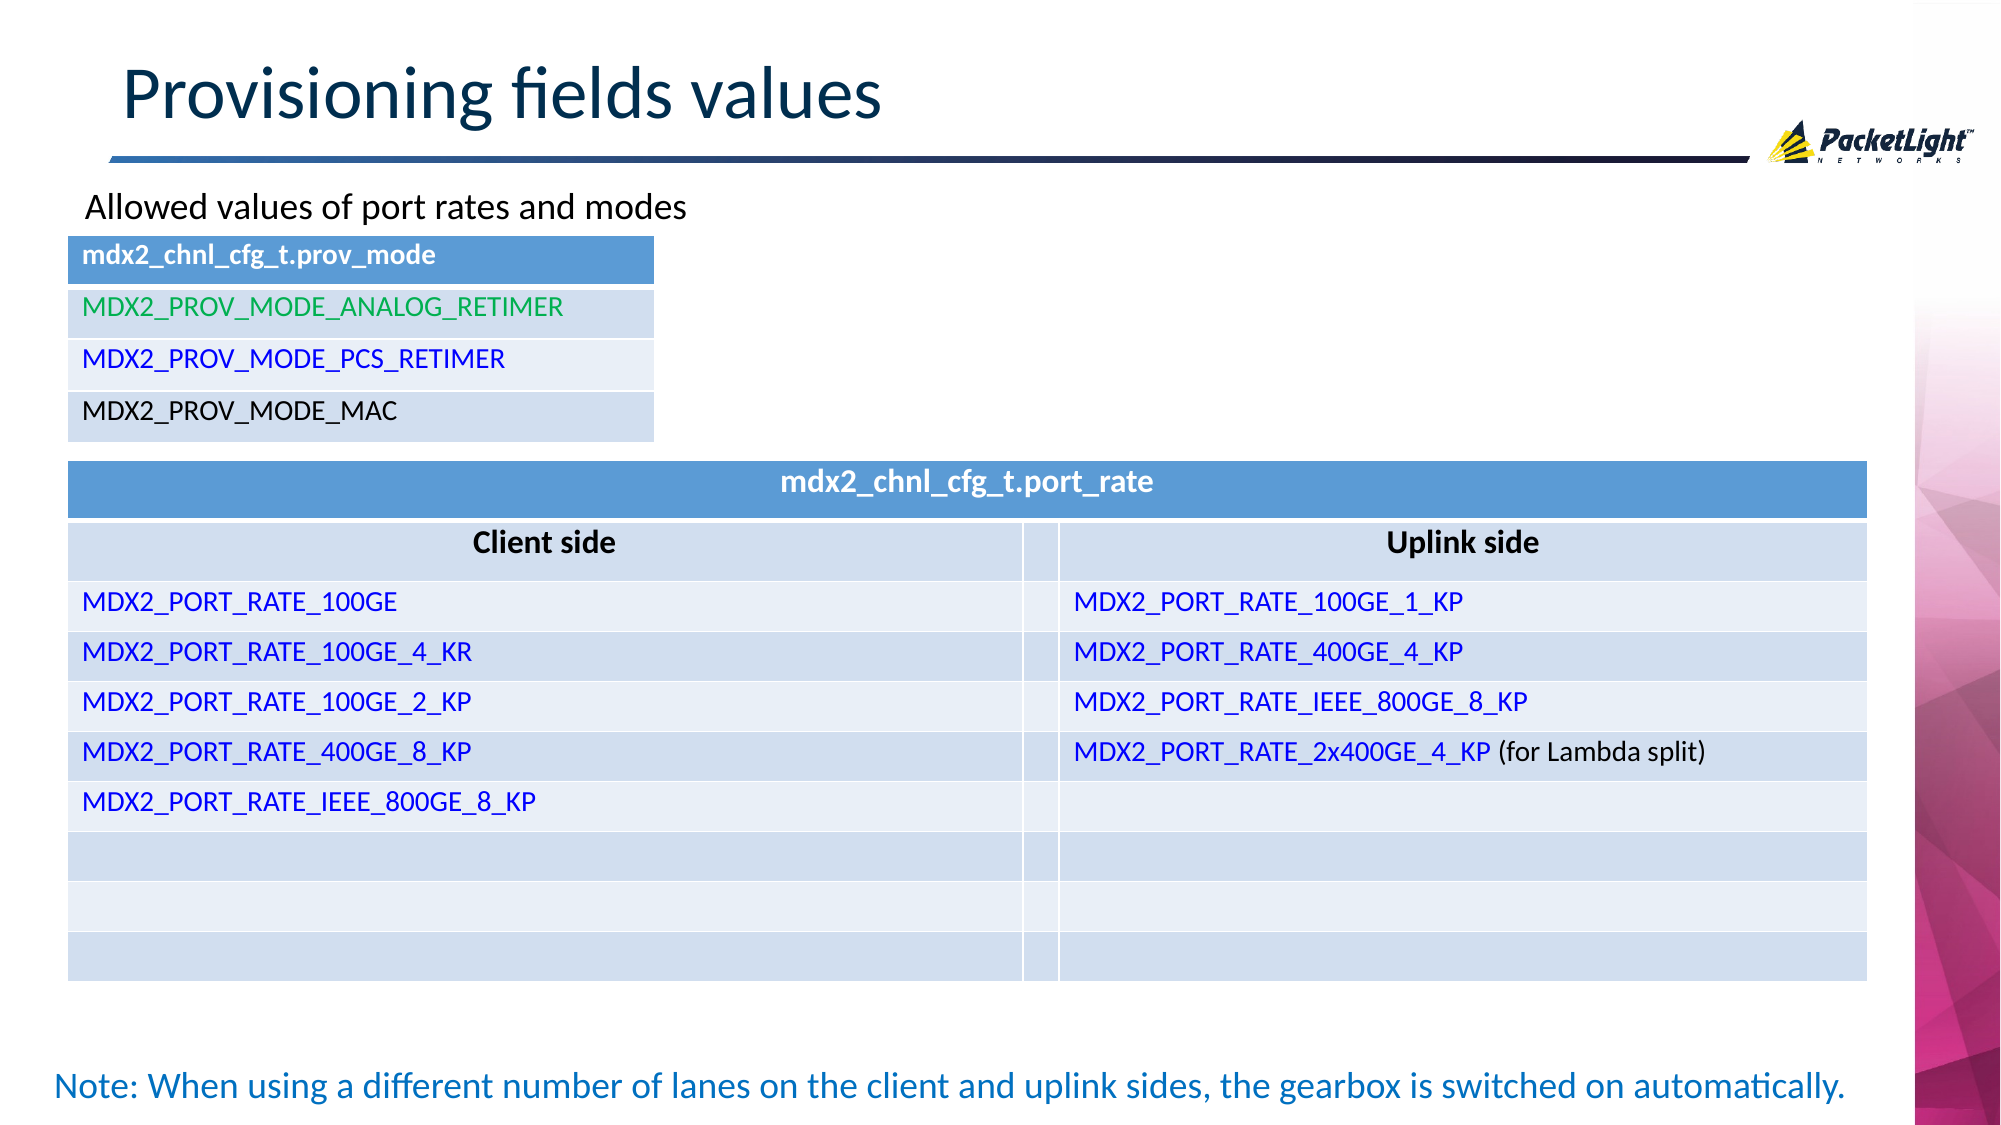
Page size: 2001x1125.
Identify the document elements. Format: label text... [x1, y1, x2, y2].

table_cell [1024, 582, 1058, 631]
table_header mdx2_chnl_cfg_t.prov_mode [68, 236, 654, 284]
table_cell [1024, 882, 1058, 931]
table_cell MDX2_PORT_RATE_400GE_8_KP [68, 732, 1022, 781]
table_cell [1024, 632, 1058, 681]
table_cell MDX2_PORT_RATE_100GE_1_KP [1060, 582, 1867, 631]
table_cell [1060, 882, 1867, 931]
table_cell MDX2_PORT_RATE_2x400GE_4_KP (for Lambda split) [1060, 732, 1867, 781]
table_cell [68, 932, 1022, 981]
table_cell [1024, 932, 1058, 981]
text_box Allowed values of port rates and modes [70, 174, 703, 235]
table_cell [68, 832, 1022, 881]
table_cell MDX2_PROV_MODE_MAC [68, 392, 654, 442]
table_cell MDX2_PORT_RATE_400GE_4_KP [1060, 632, 1867, 681]
table_cell [1024, 832, 1058, 881]
table_cell MDX2_PORT_RATE_IEEE_800GE_8_KP [68, 782, 1022, 831]
table_cell MDX2_PORT_RATE_100GE_4_KR [68, 632, 1022, 681]
table_cell [1024, 682, 1058, 731]
table_cell MDX2_PORT_RATE_100GE_2_KP [68, 682, 1022, 731]
table_cell [68, 882, 1022, 931]
table_cell [1024, 732, 1058, 781]
table_cell Uplink side [1060, 523, 1867, 581]
table_cell Client side [68, 523, 1022, 581]
table_cell [1060, 832, 1867, 881]
table_cell MDX2_PORT_RATE_IEEE_800GE_8_KP [1060, 682, 1867, 731]
table_cell MDX2_PROV_MODE_PCS_RETIMER [68, 340, 654, 390]
table_cell [1060, 782, 1867, 831]
table_cell [1060, 932, 1867, 981]
table_cell MDX2_PORT_RATE_100GE [68, 582, 1022, 631]
table_cell [1024, 523, 1058, 581]
text_box Note: When using a different number of lanes on the client and uplink sides, the gearbox is switched on automatically. [39, 1053, 1930, 1114]
title Provisioning fields values [108, 14, 1750, 163]
table_header mdx2_chnl_cfg_t.port_rate [68, 461, 1867, 518]
table_cell [1024, 782, 1058, 831]
table_cell MDX2_PROV_MODE_ANALOG_RETIMER [68, 290, 654, 338]
picture [1762, 0, 2001, 1125]
